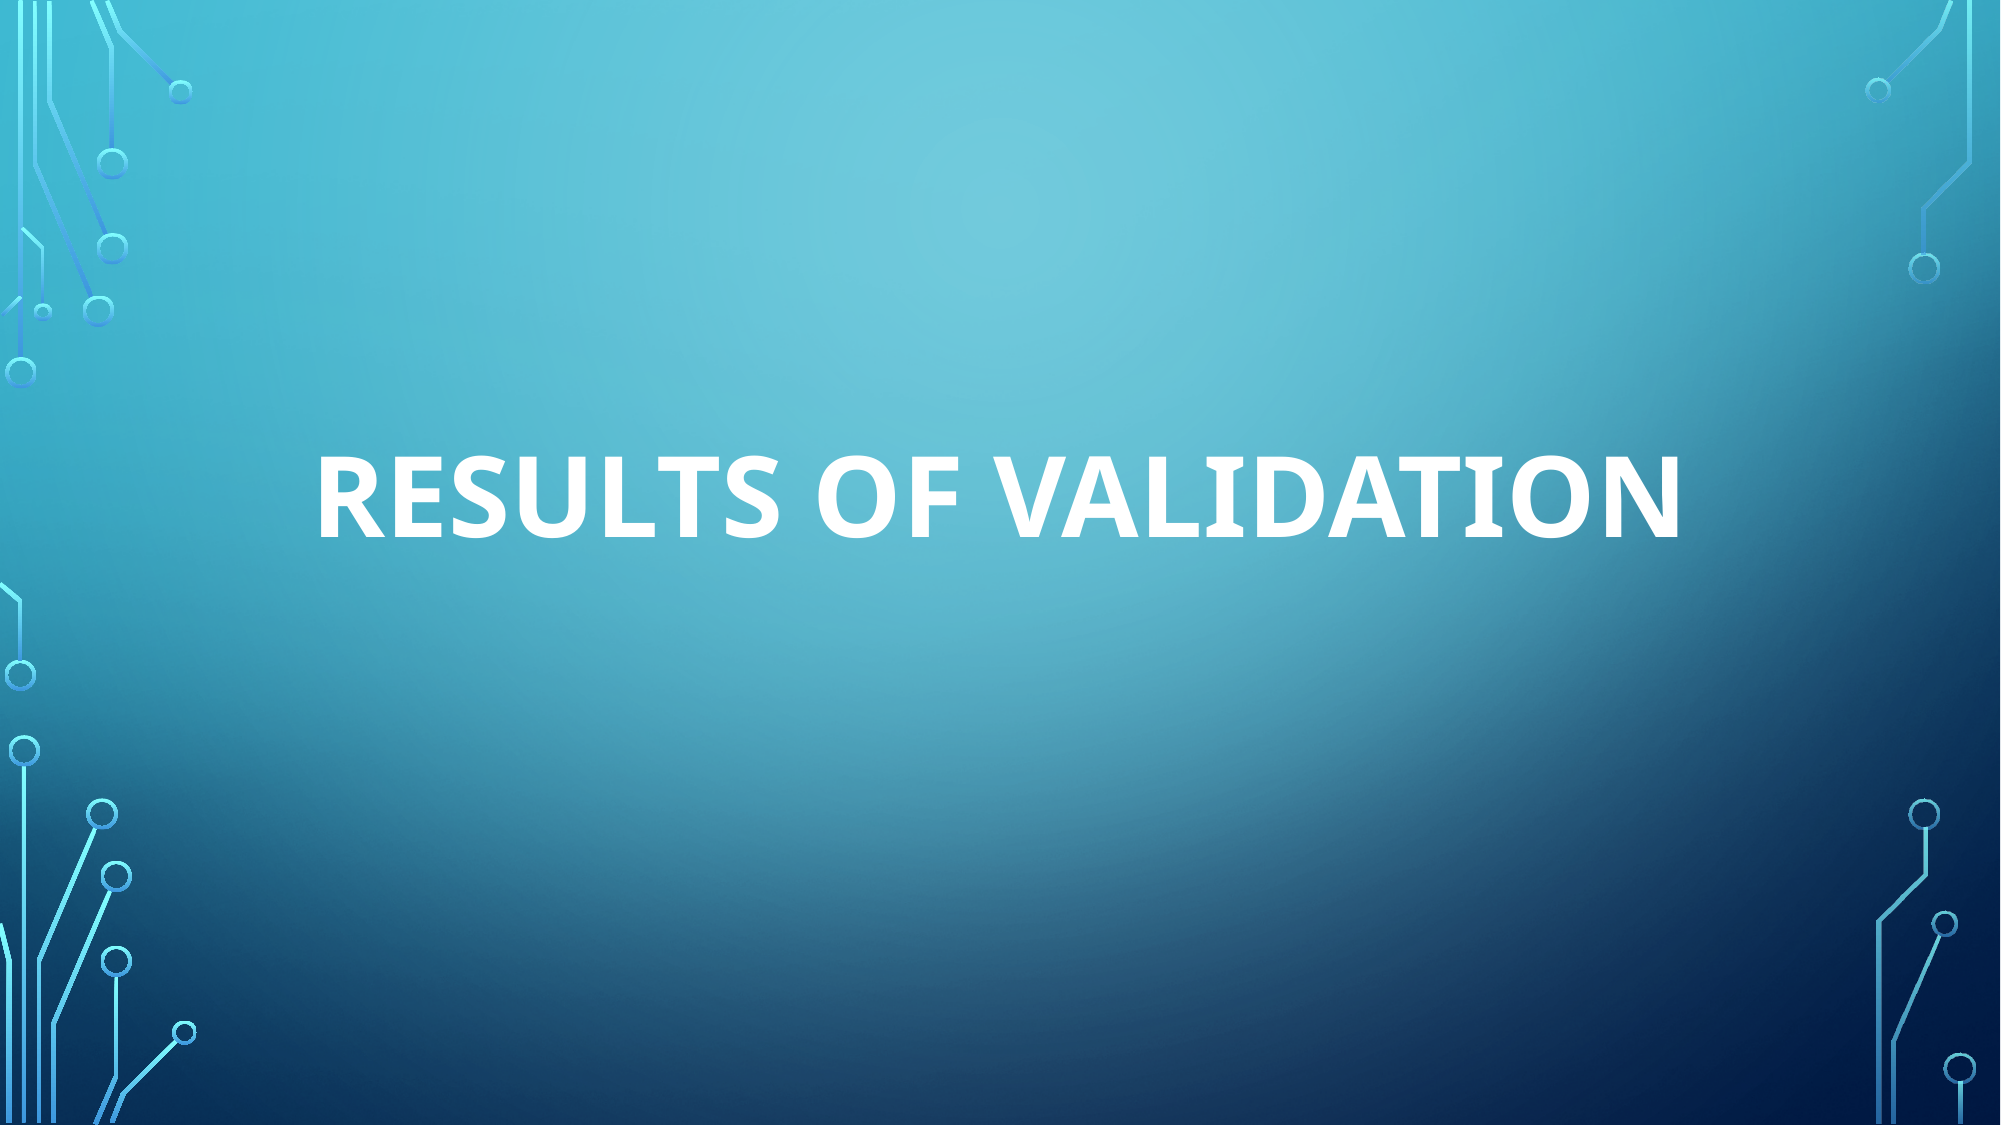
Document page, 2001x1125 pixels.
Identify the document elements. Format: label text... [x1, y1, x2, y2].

title Results of validation [187, 379, 1813, 622]
